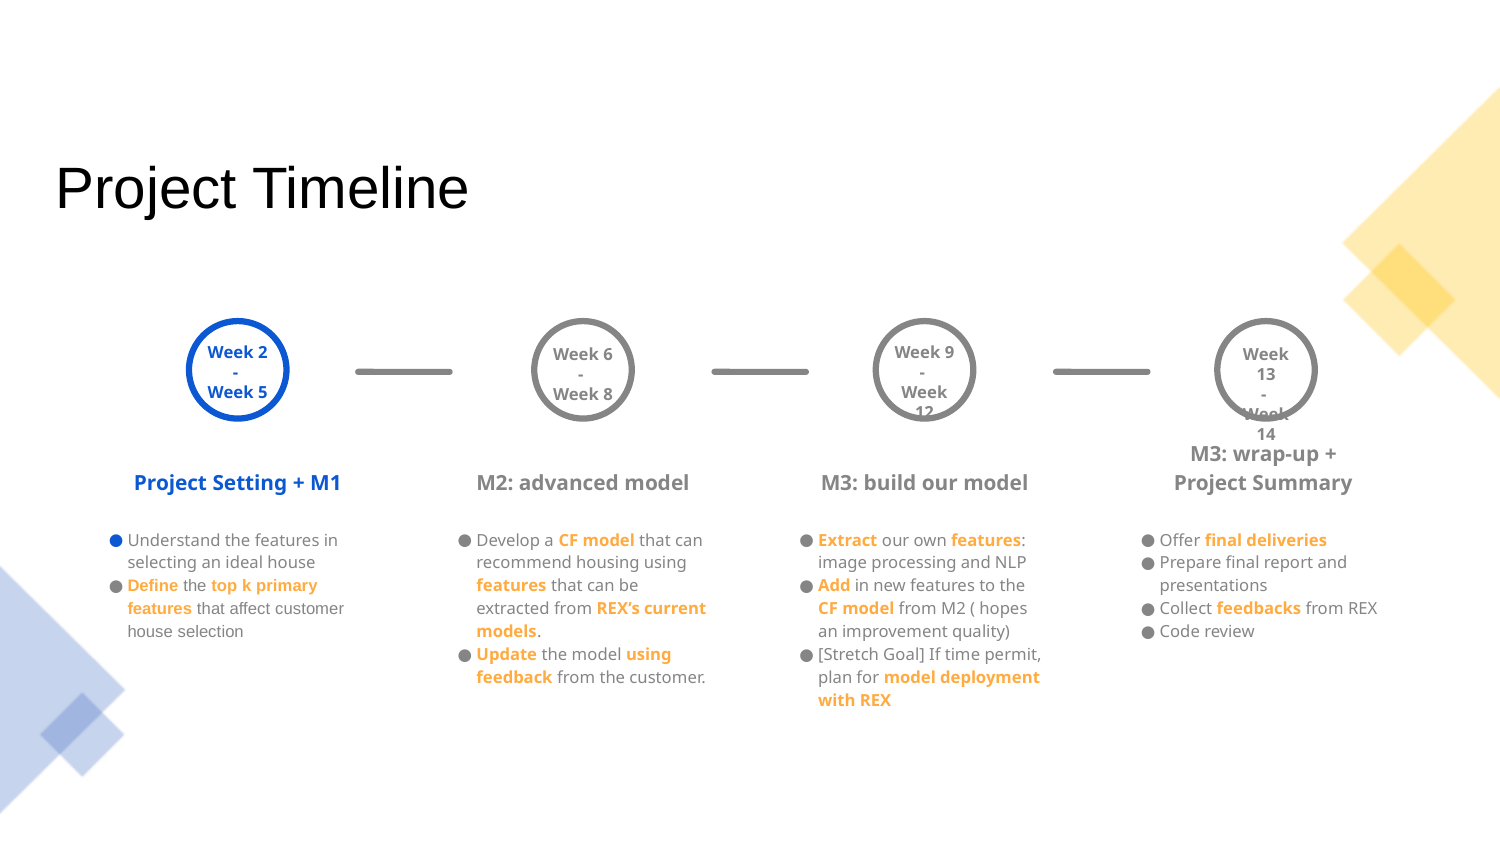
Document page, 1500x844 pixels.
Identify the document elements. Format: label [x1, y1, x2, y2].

picture [0, 0, 1500, 844]
text_box [93, 320, 382, 633]
